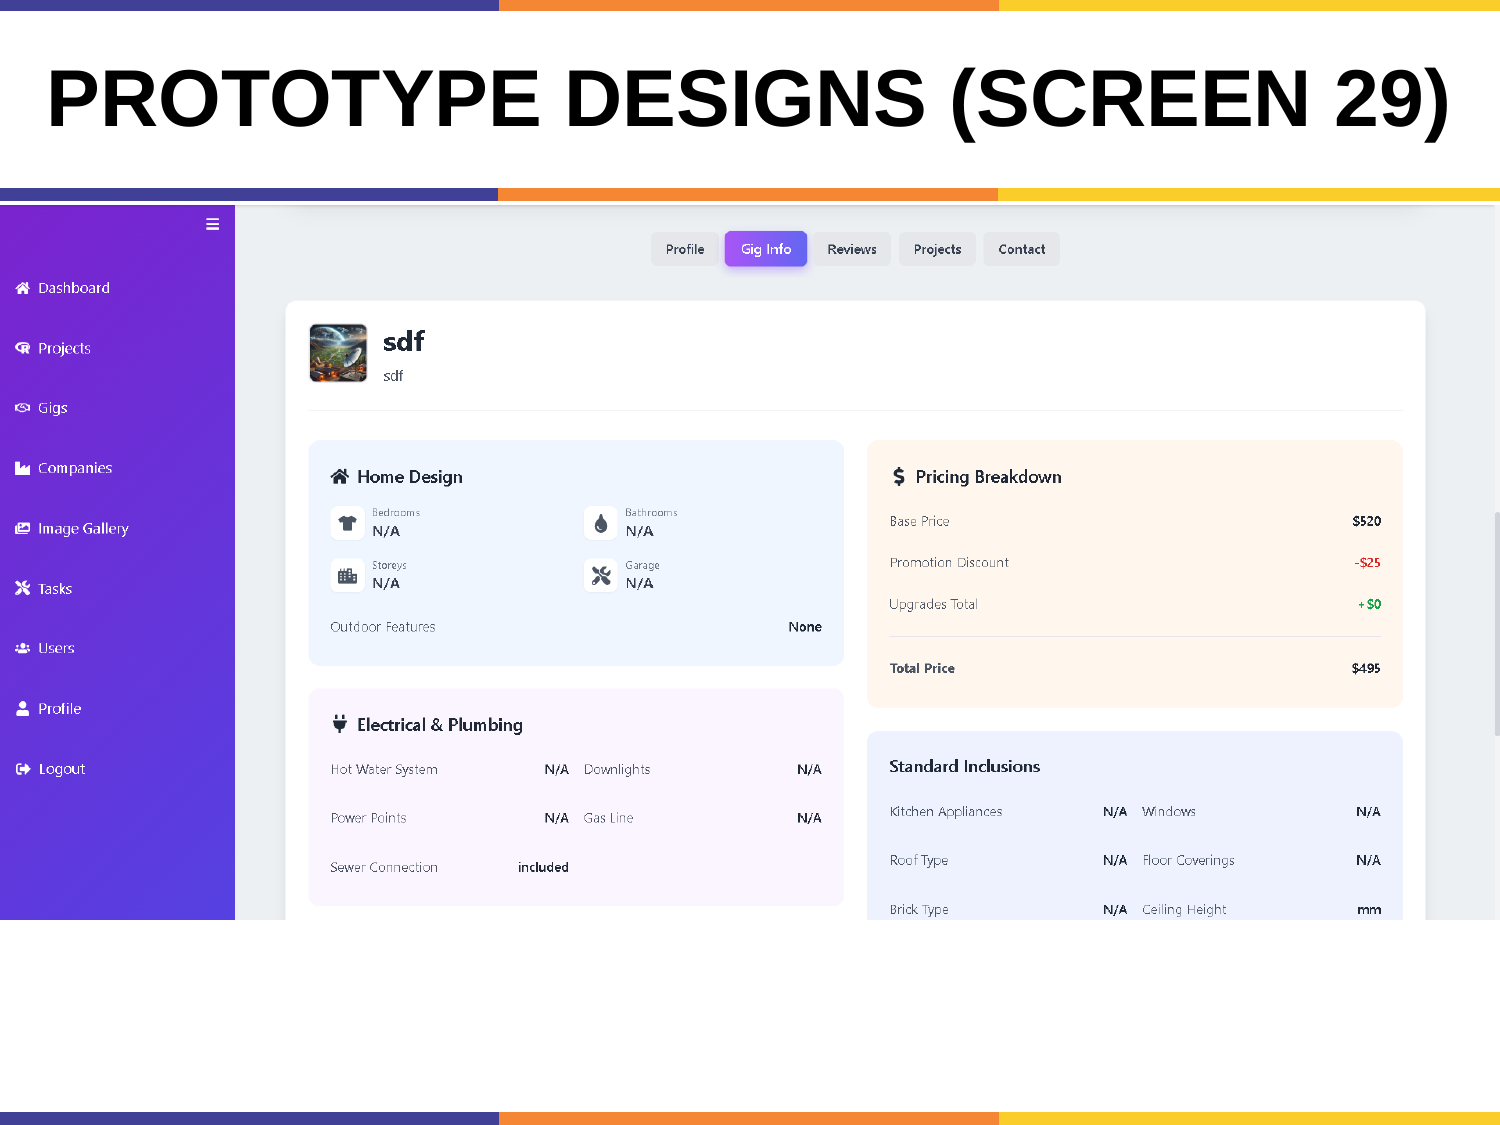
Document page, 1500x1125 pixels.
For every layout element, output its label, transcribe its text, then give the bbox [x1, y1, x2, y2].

picture [0, 205, 1500, 920]
title Prototype Designs (screen 29) [0, 0, 1500, 188]
